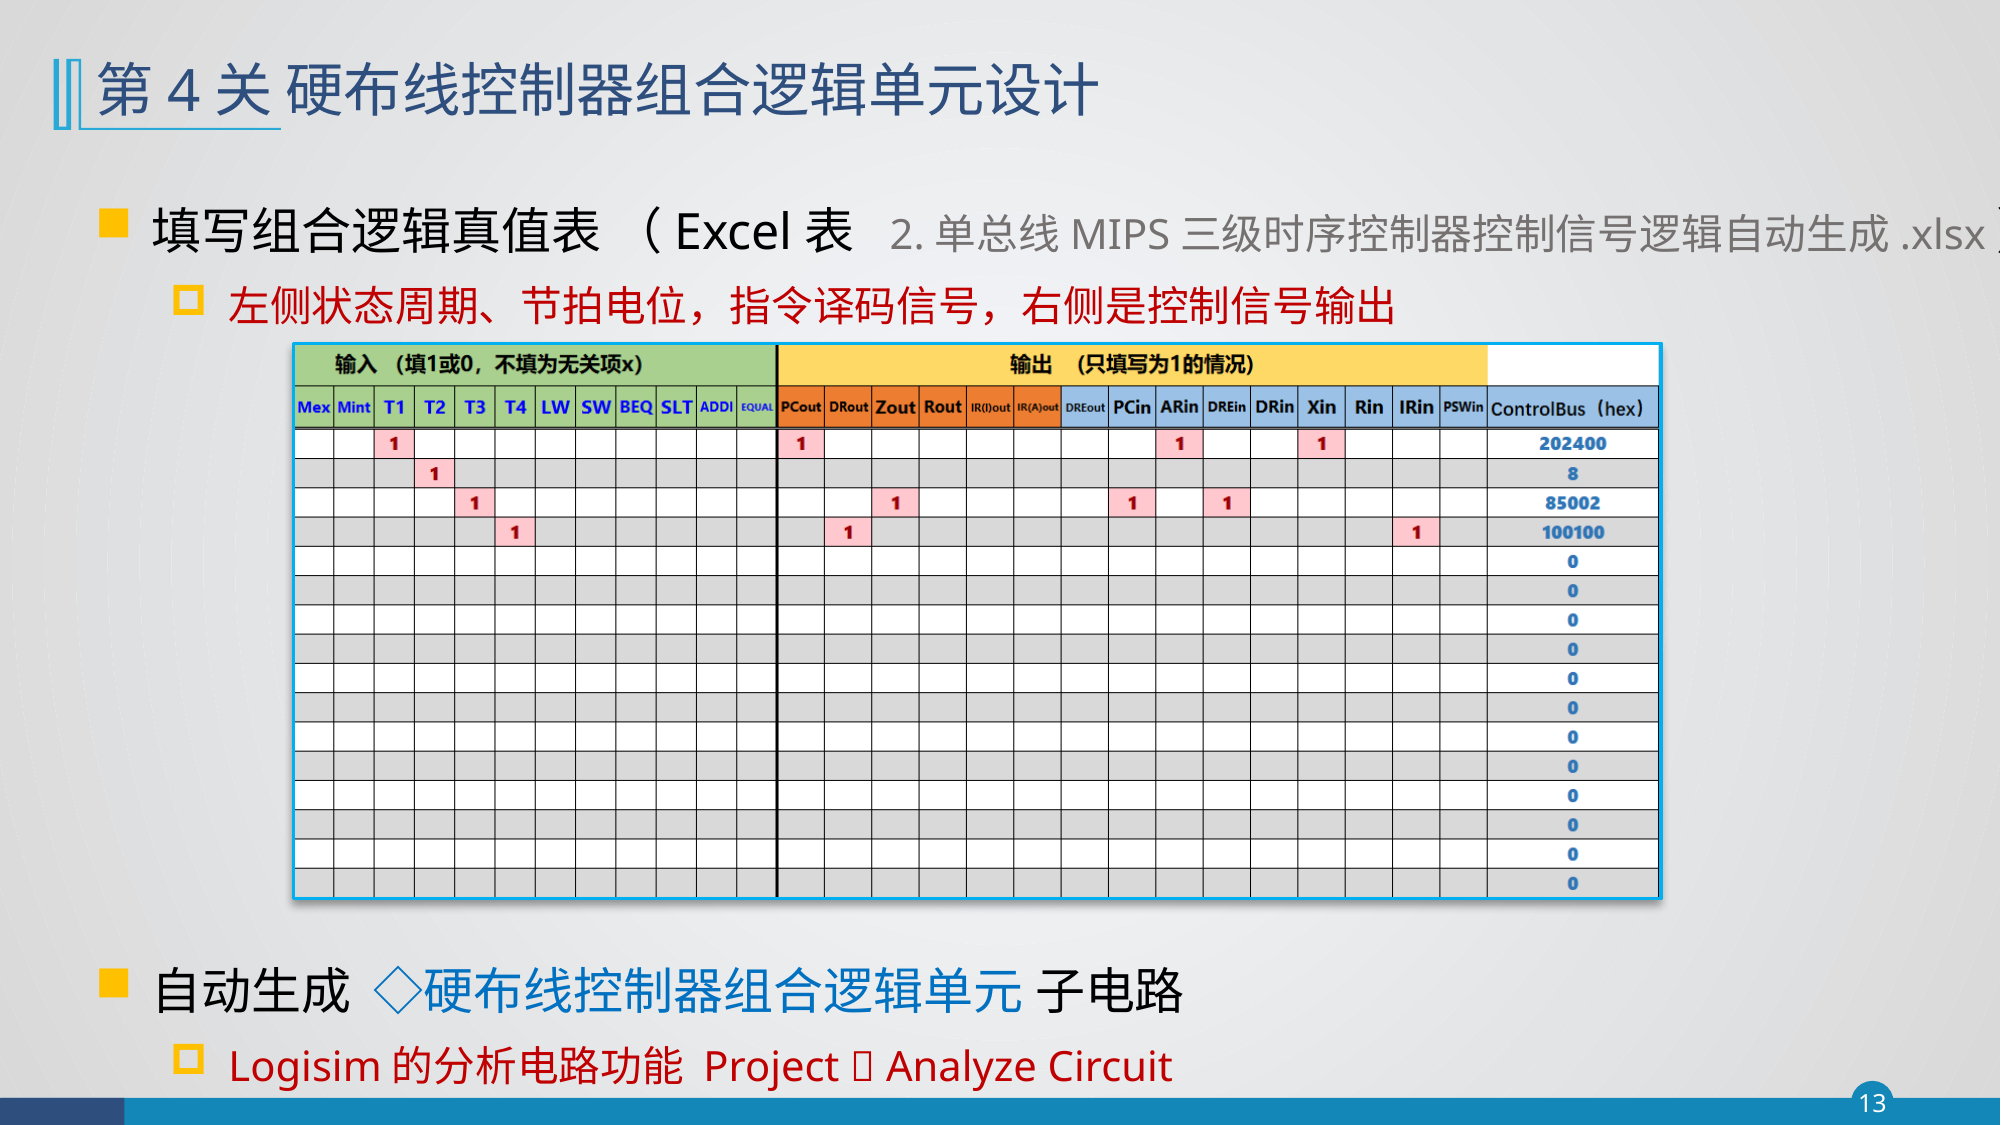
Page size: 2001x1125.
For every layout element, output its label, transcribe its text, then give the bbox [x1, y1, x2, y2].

title 第4关 硬布线控制器组合逻辑单元设计 [80, 42, 1805, 144]
list 填写组合逻辑真值表 （Excel表 2.单总线MIPS三级时序控制器控制信号逻辑自动生成.xlsx） 左侧状态周期、节拍电位，指令译码信号，右侧是控制信号输出 自动生成 ◇硬布线控制器组合逻辑单元 子电路 Logisim的分析电路功能 Project  Analyze Circuit [80, 180, 2000, 1125]
picture [296, 346, 1658, 896]
